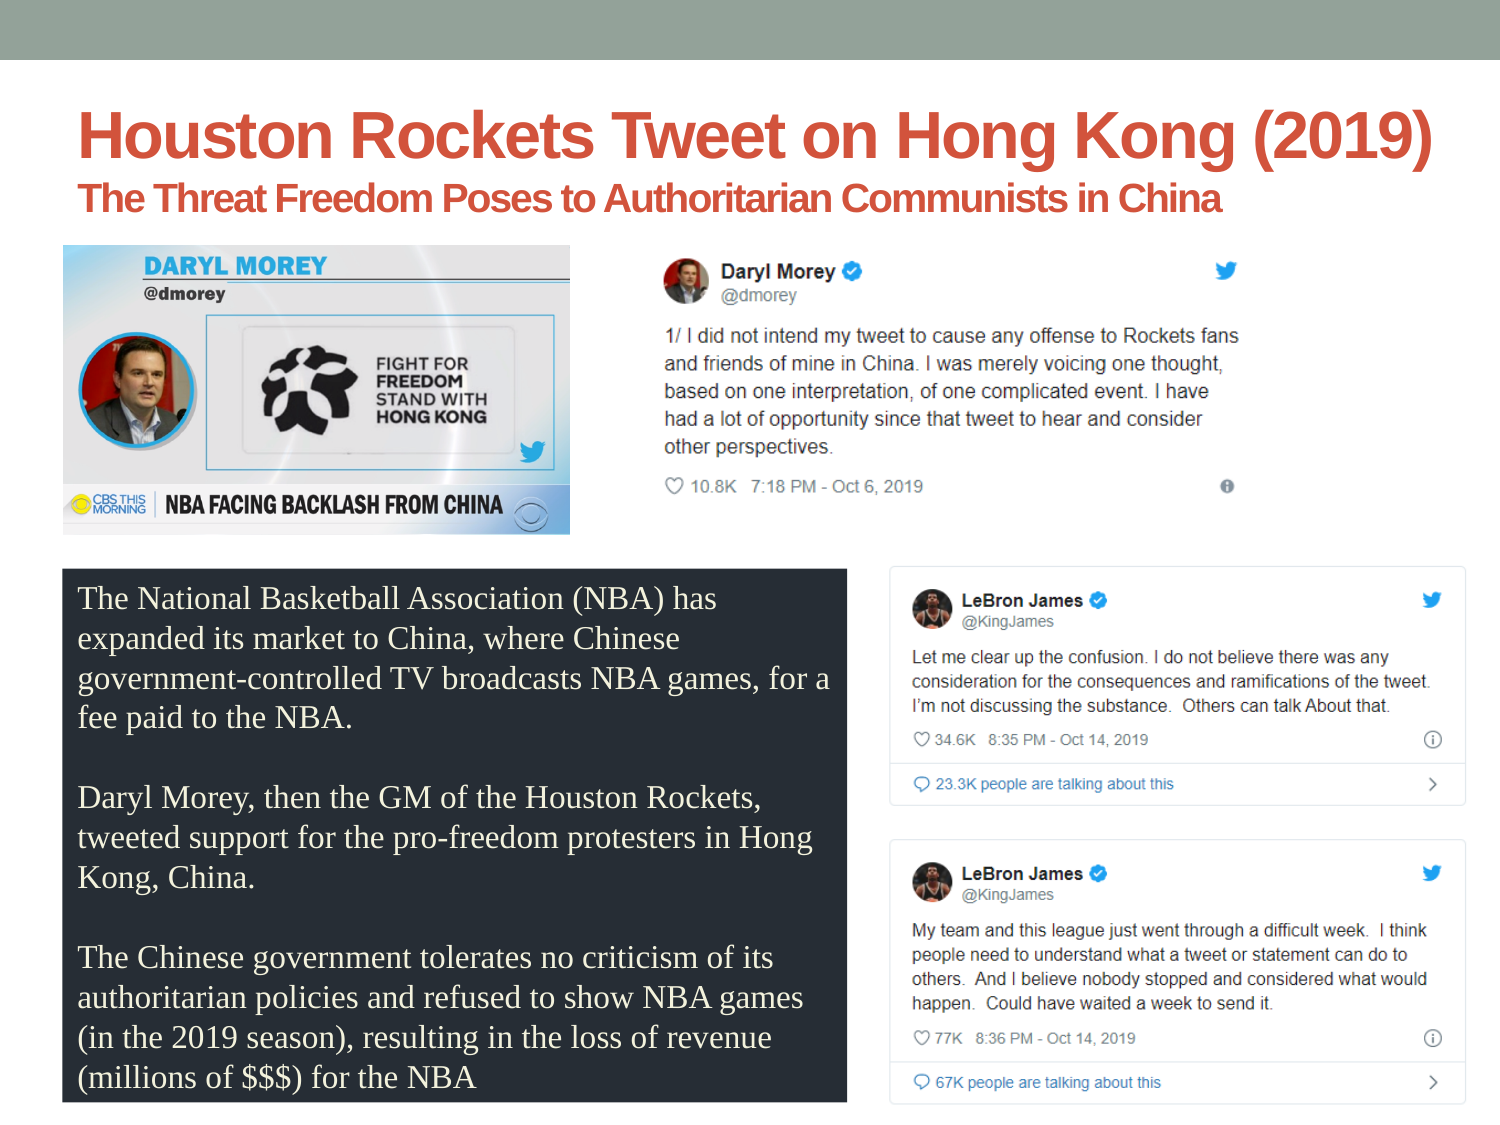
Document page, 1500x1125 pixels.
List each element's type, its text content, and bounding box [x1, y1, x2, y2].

title Houston Rockets Tweet on Hong Kong (2019) The Threat Freedom Poses to Authoritarian Communists in China [62, 75, 1450, 238]
text_box The National Basketball Association (NBA) has expanded its market to China, where Chinese government-controlled TV broadcasts NBA games, for a fee paid to the NBA. Daryl Morey, then the GM of the Houston Rockets, tweeted support for the pro-freedom protesters in Hong Kong, China. The Chinese government tolerates no criticism of its authoritarian policies and refused to show NBA games (in the 2019 season), resulting in the loss of revenue (millions of $$$) for the NBA [62, 568, 848, 1103]
picture [63, 245, 570, 535]
picture [874, 556, 1475, 1110]
picture [649, 246, 1251, 510]
